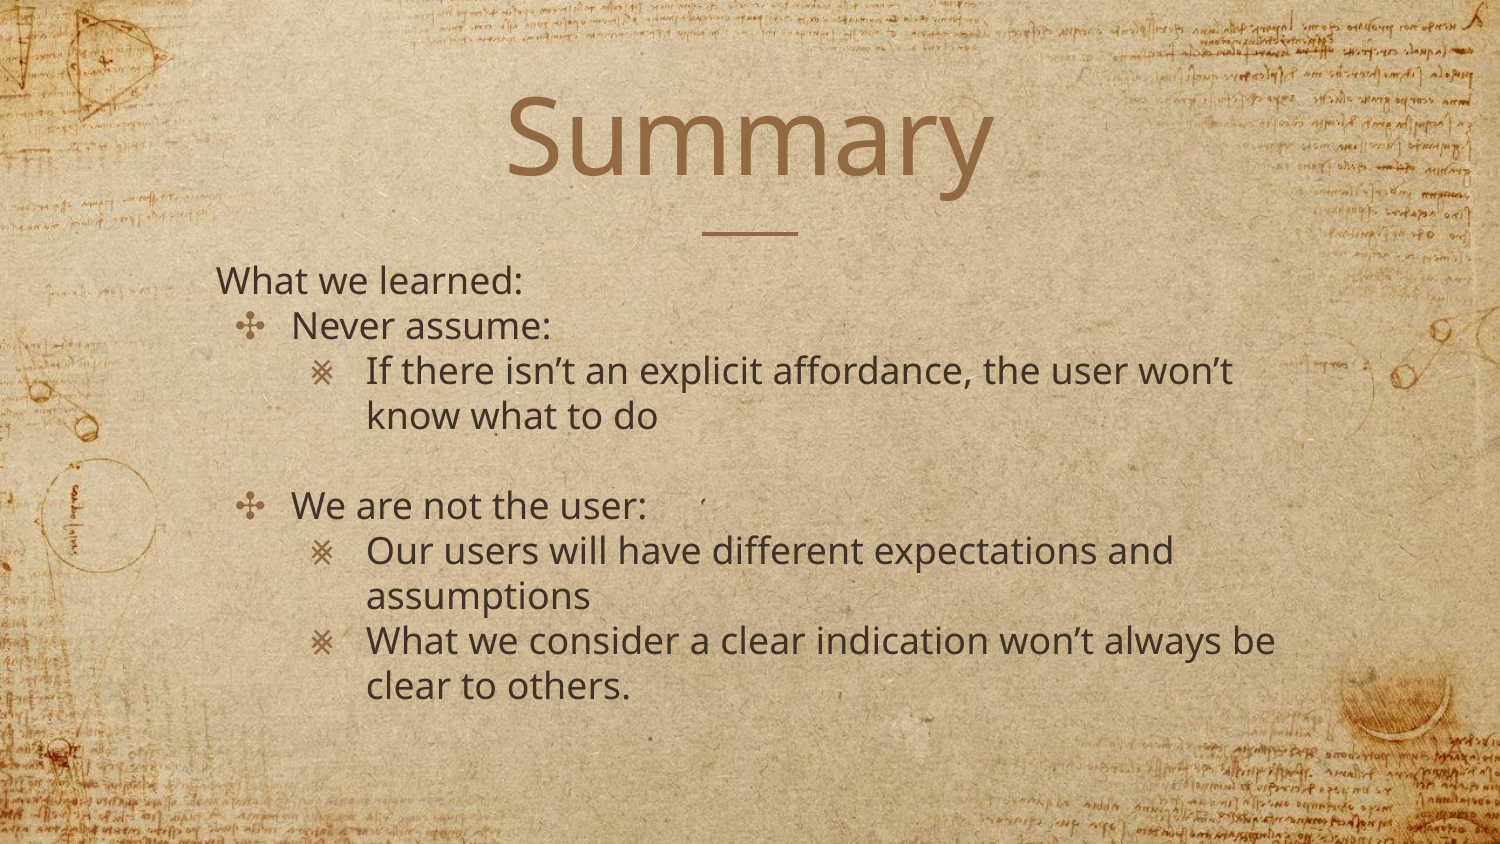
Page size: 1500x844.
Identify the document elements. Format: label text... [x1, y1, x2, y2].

title Summary [309, 71, 1191, 212]
list What we learned: Never assume: If there isn’t an explicit affordance, the user won’t know what to do We are not the user: Our users will have different expectations and assumptions What we consider a clear indication won’t always be clear to others. [200, 242, 1300, 808]
picture [0, 0, 1500, 844]
